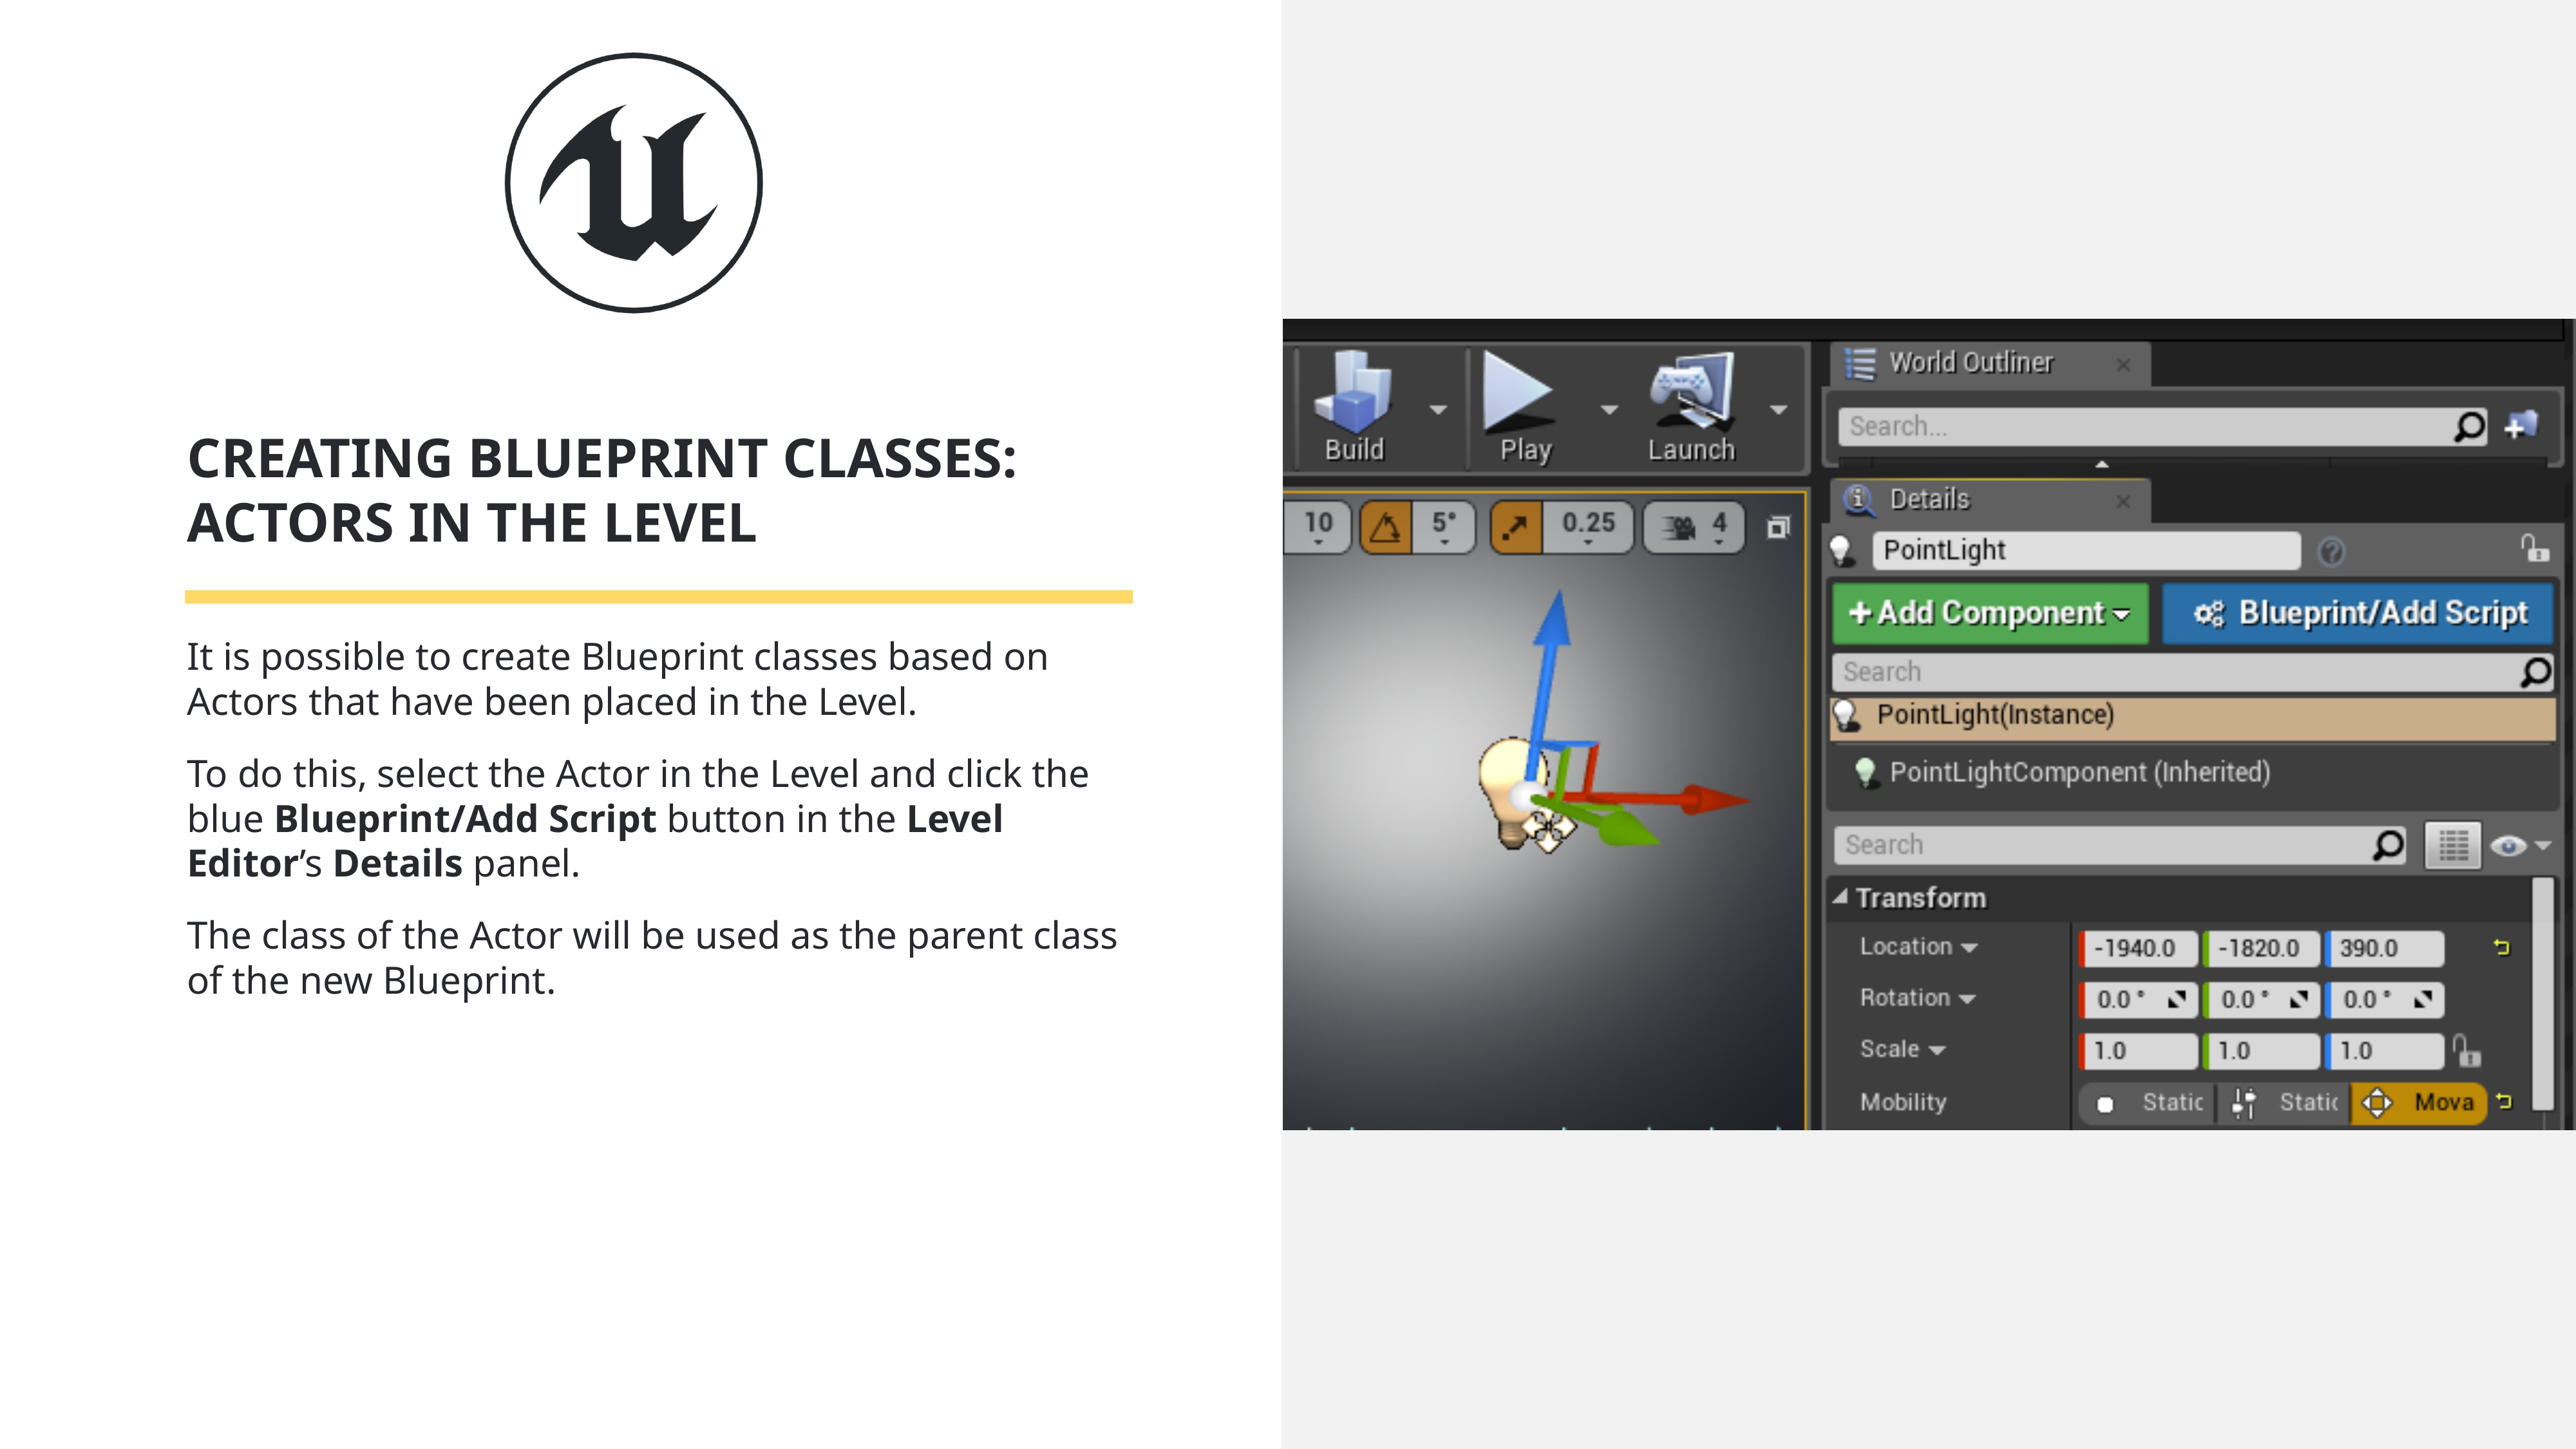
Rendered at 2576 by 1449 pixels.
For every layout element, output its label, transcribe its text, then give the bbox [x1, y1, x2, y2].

picture [495, 43, 773, 97]
list It is possible to create Blueprint classes based on Actors that have been placed in the Level. To do this, select the Actor in the Level and click the blue Blueprint/Add Script button in the Level Editor’s Details panel. The class of the Actor will be used as the parent class of the new Blueprint. [177, 628, 1133, 1449]
title CREATING BLUEPRINT CLASSES: ACTORS IN THE LEVEL [177, 97, 1133, 558]
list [1283, 319, 2576, 1130]
